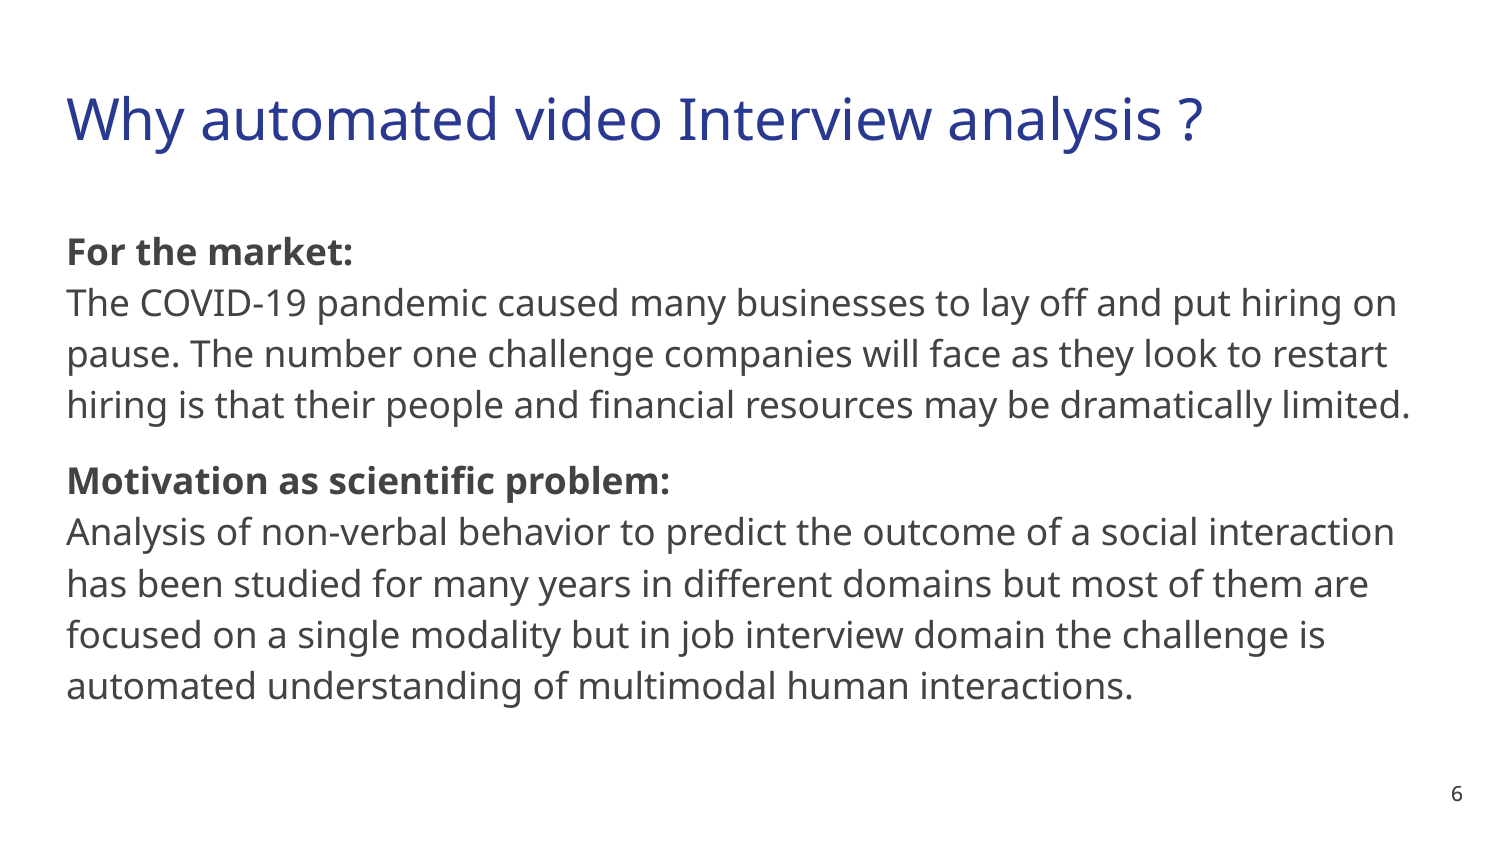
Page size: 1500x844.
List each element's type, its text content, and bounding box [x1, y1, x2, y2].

title Why automated video Interview analysis ? [51, 67, 1449, 167]
slide_number ‹#› [1387, 762, 1478, 828]
list For the market: The COVID-19 pandemic caused many businesses to lay off and put hiring on pause. The number one challenge companies will face as they look to restart hiring is that their people and financial resources may be dramatically limited. Motivation as scientific problem: Analysis of non-verbal behavior to predict the outcome of a social interaction has been studied for many years in different domains but most of them are focused on a single modality but in job interview domain the challenge is automated understanding of multimodal human interactions. [51, 207, 1449, 739]
